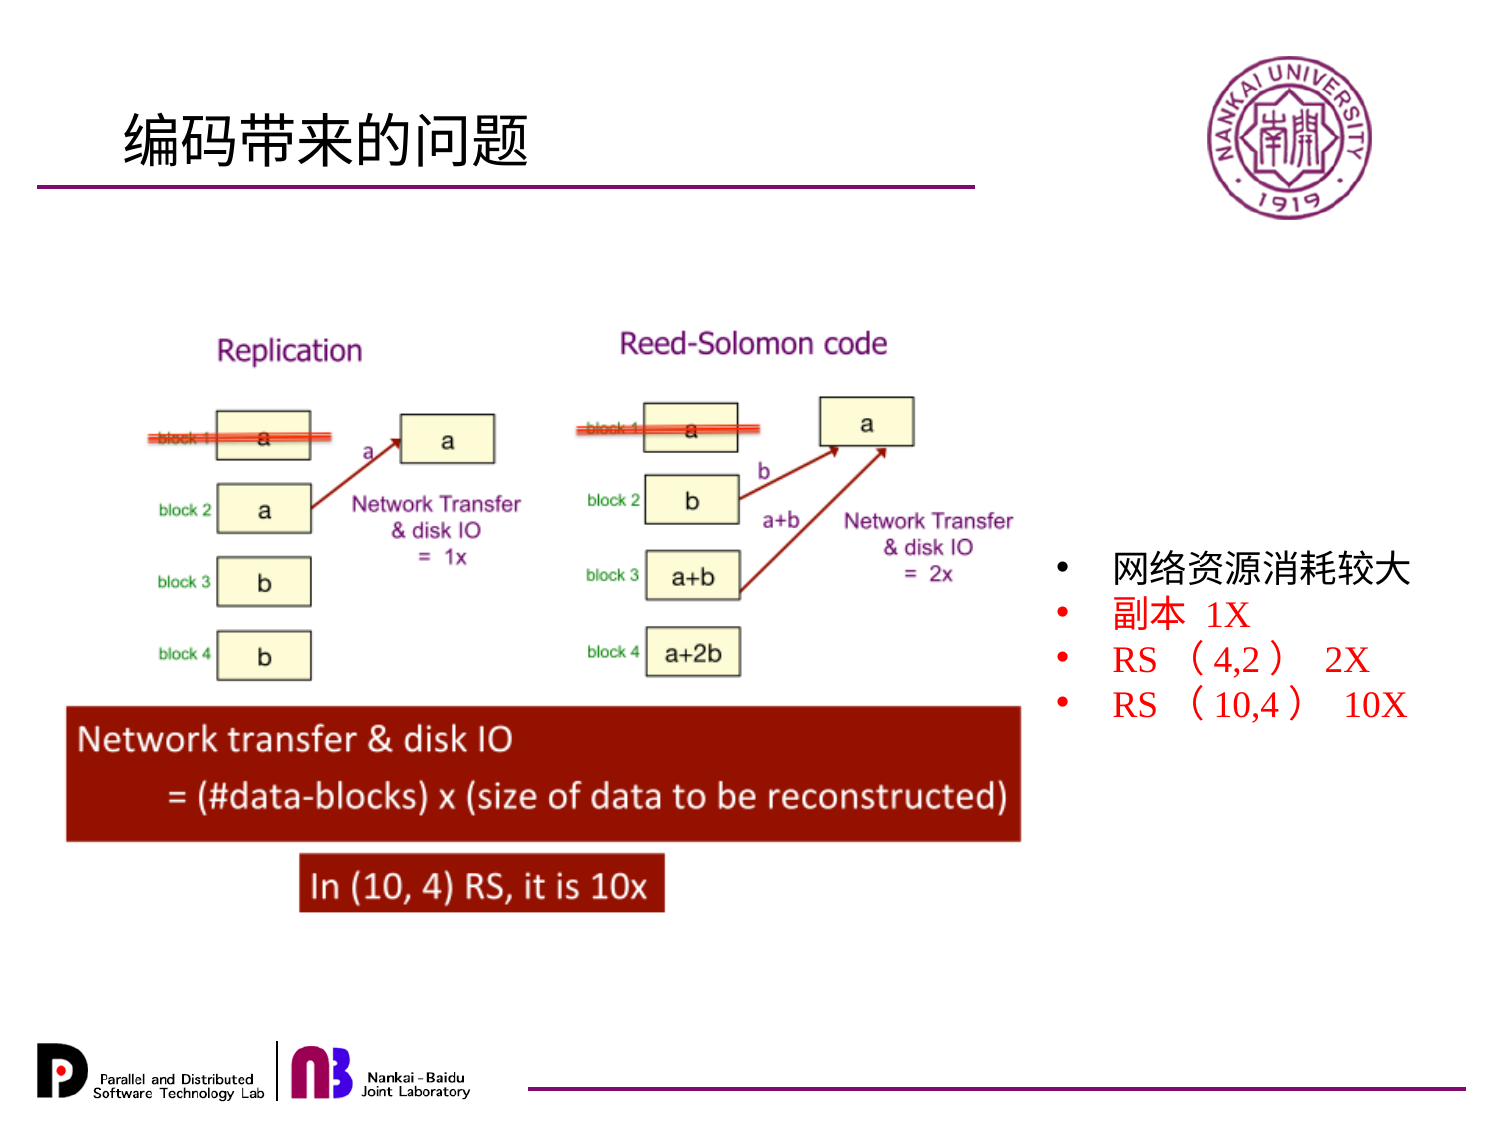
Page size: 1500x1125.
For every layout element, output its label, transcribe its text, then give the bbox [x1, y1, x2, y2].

text_box 编码带来的问题 [107, 96, 1195, 182]
picture [0, 0, 1500, 1125]
text_box 网络资源消耗较大 副本 1X RS（4,2） 2X RS（10,4） 10X [1041, 537, 1500, 777]
